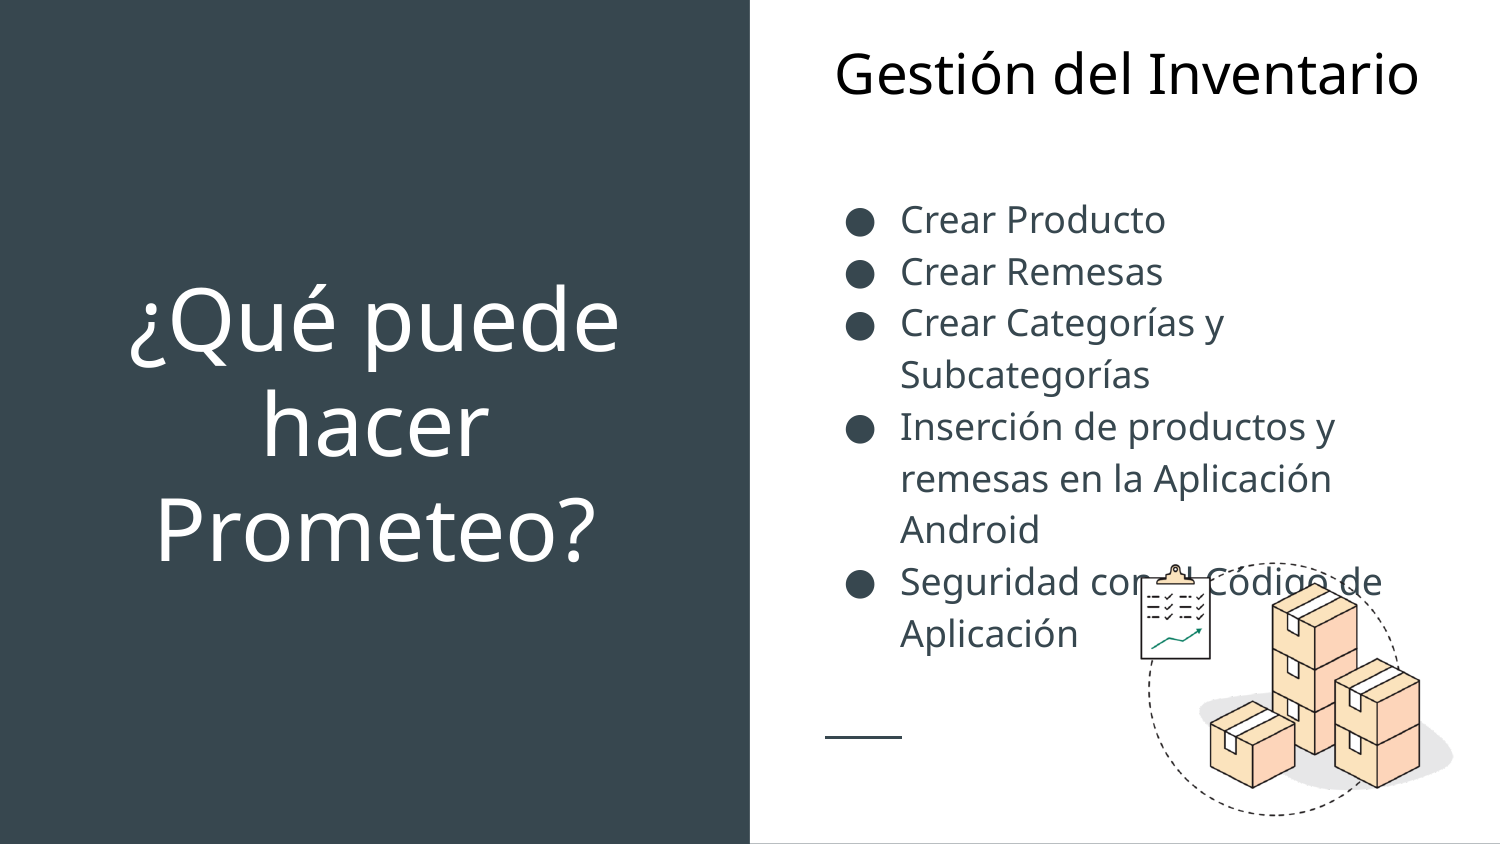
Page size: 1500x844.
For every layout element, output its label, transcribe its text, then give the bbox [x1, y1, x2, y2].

text_box Gestión del Inventario [808, 23, 1448, 121]
picture [1089, 543, 1478, 835]
title ¿Qué puede hacer Prometeo? [43, 284, 708, 560]
list Crear Producto Crear Remesas Crear Categorías y Subcategorías Inserción de productos y remesas en la Aplicación Android Seguridad con el Código de Aplicación [810, 121, 1440, 725]
